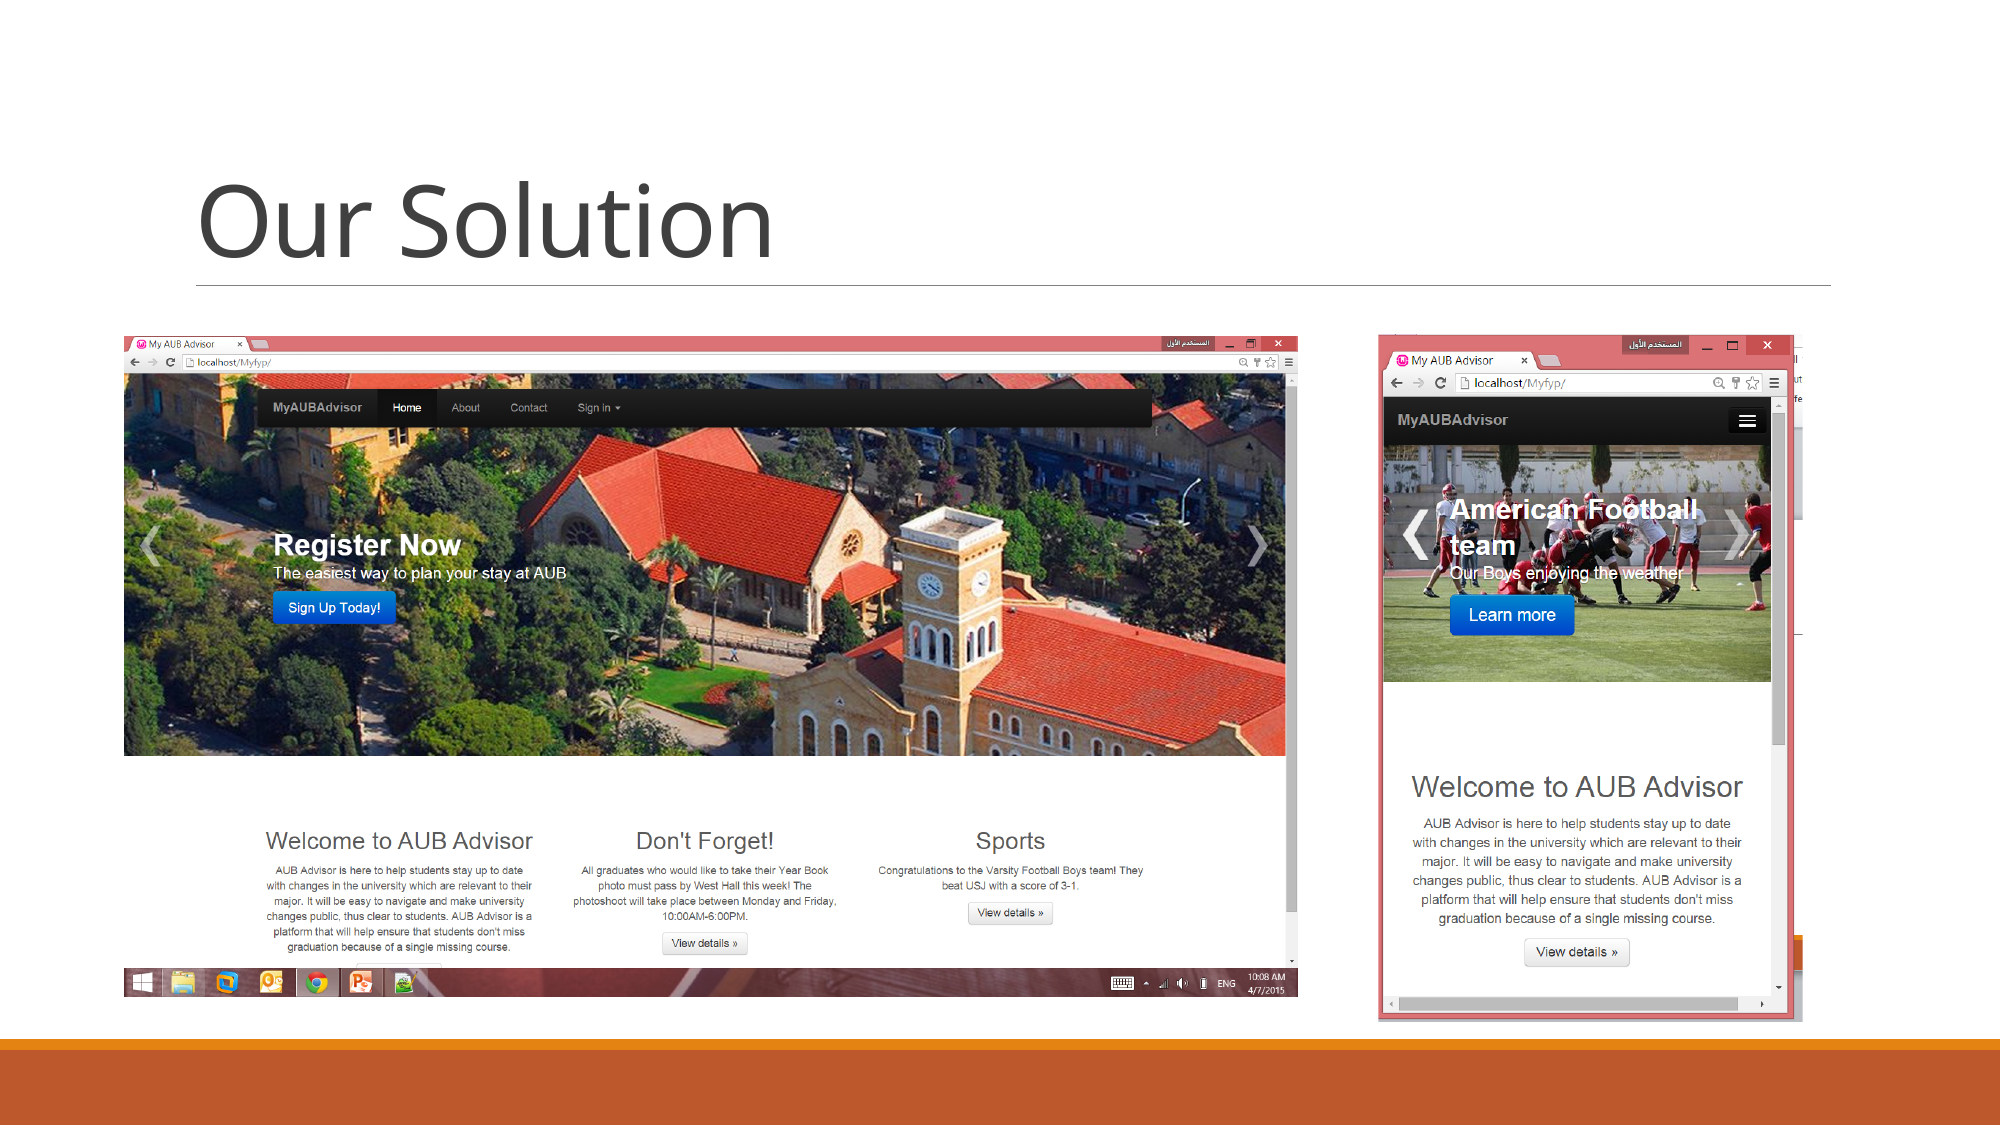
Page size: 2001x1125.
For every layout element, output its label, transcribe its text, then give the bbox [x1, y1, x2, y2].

picture [1377, 333, 1804, 1023]
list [123, 336, 1298, 998]
title Our Solution [180, 47, 1830, 285]
